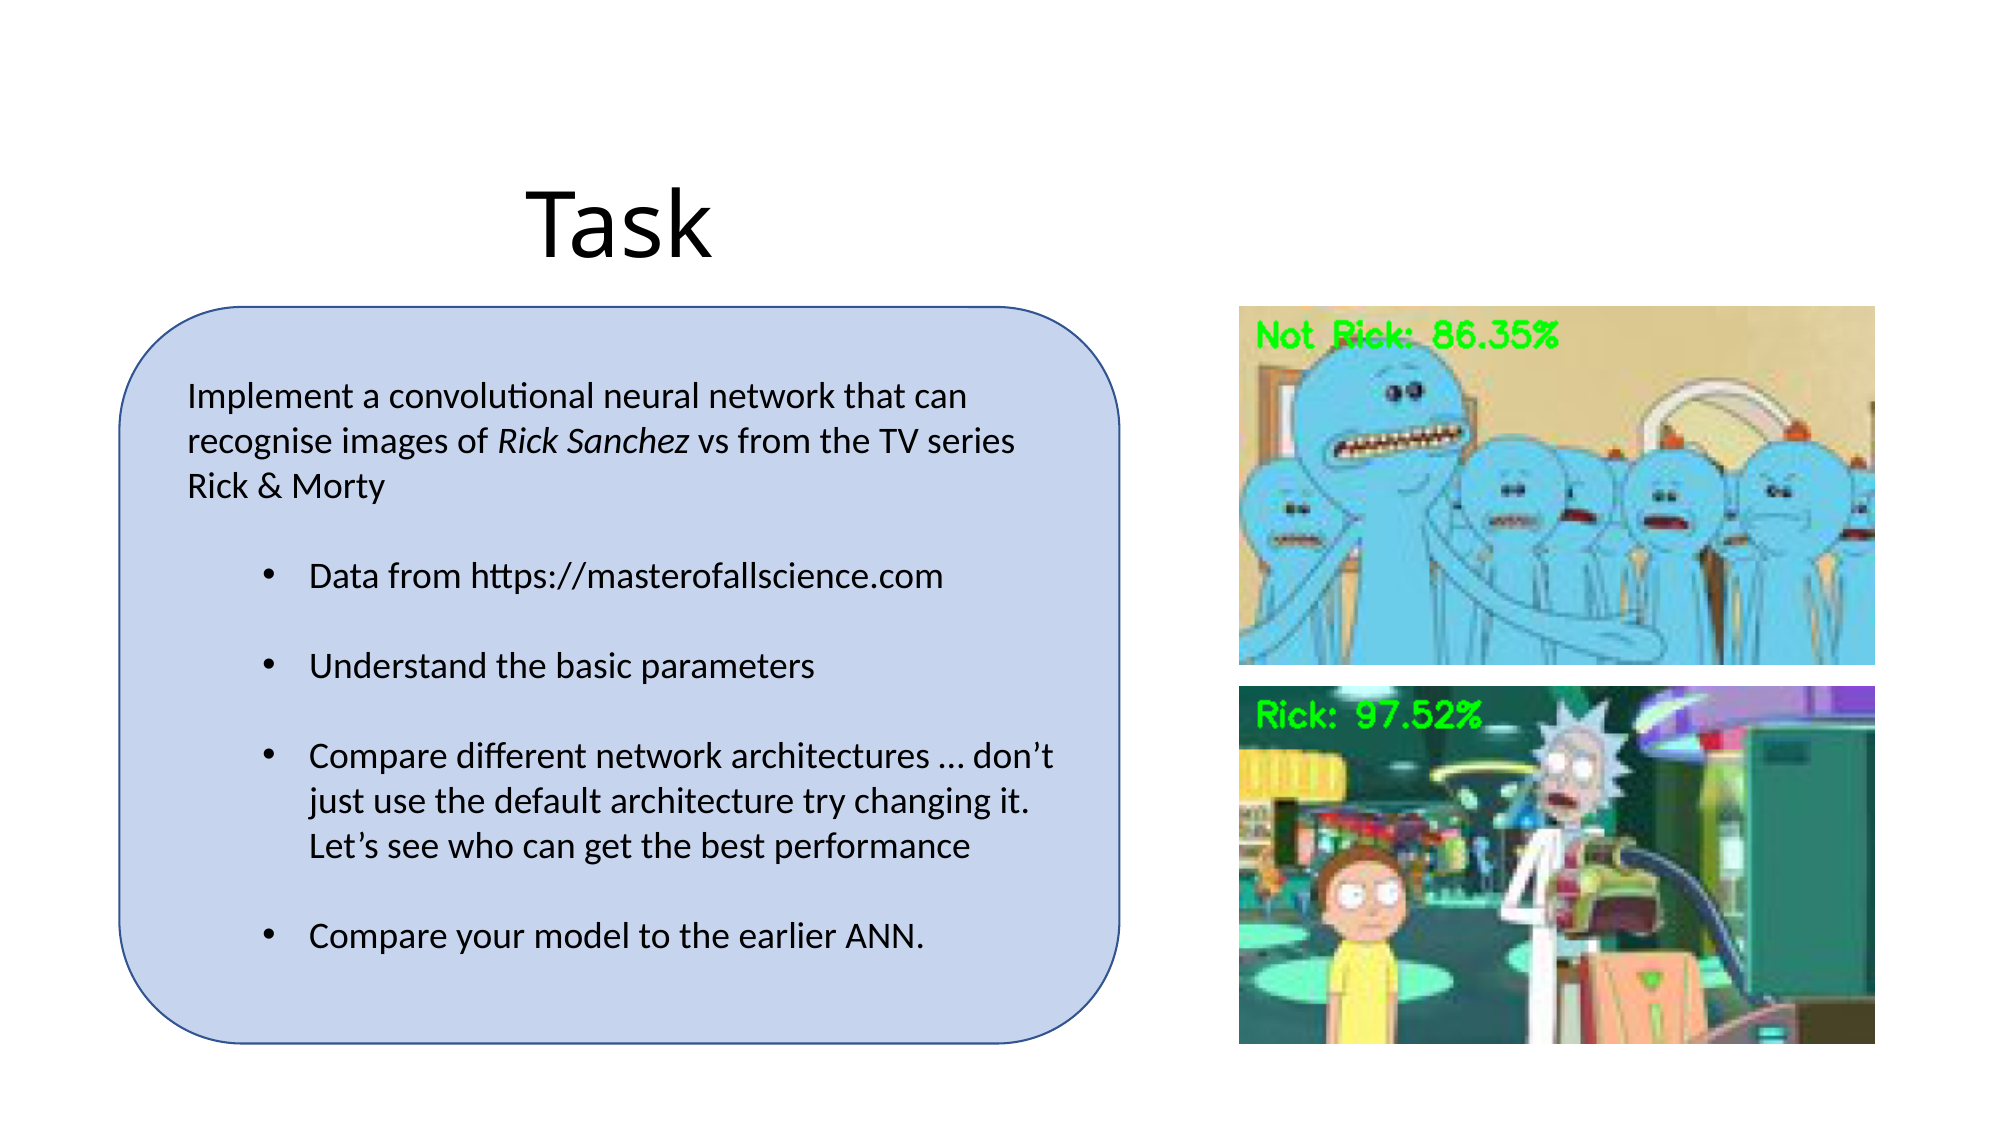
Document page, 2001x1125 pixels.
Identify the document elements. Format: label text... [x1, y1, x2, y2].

text_box [155, 1009, 1084, 1045]
text_box [1098, 358, 1121, 992]
picture [1239, 686, 1875, 1044]
text_box Implement a convolutional neural network that can recognise images of Rick Sanchez vs from the TV series Rick & Morty Data from https://masterofallscience.com Understand the basic parameters Compare different network architectures … don’t just use the default architecture try changing it. Let’s see who can get the best performance Compare your model to the earlier ANN. [97, 318, 1098, 1009]
text_box Task [0, 118, 1482, 337]
picture [1239, 306, 1875, 665]
